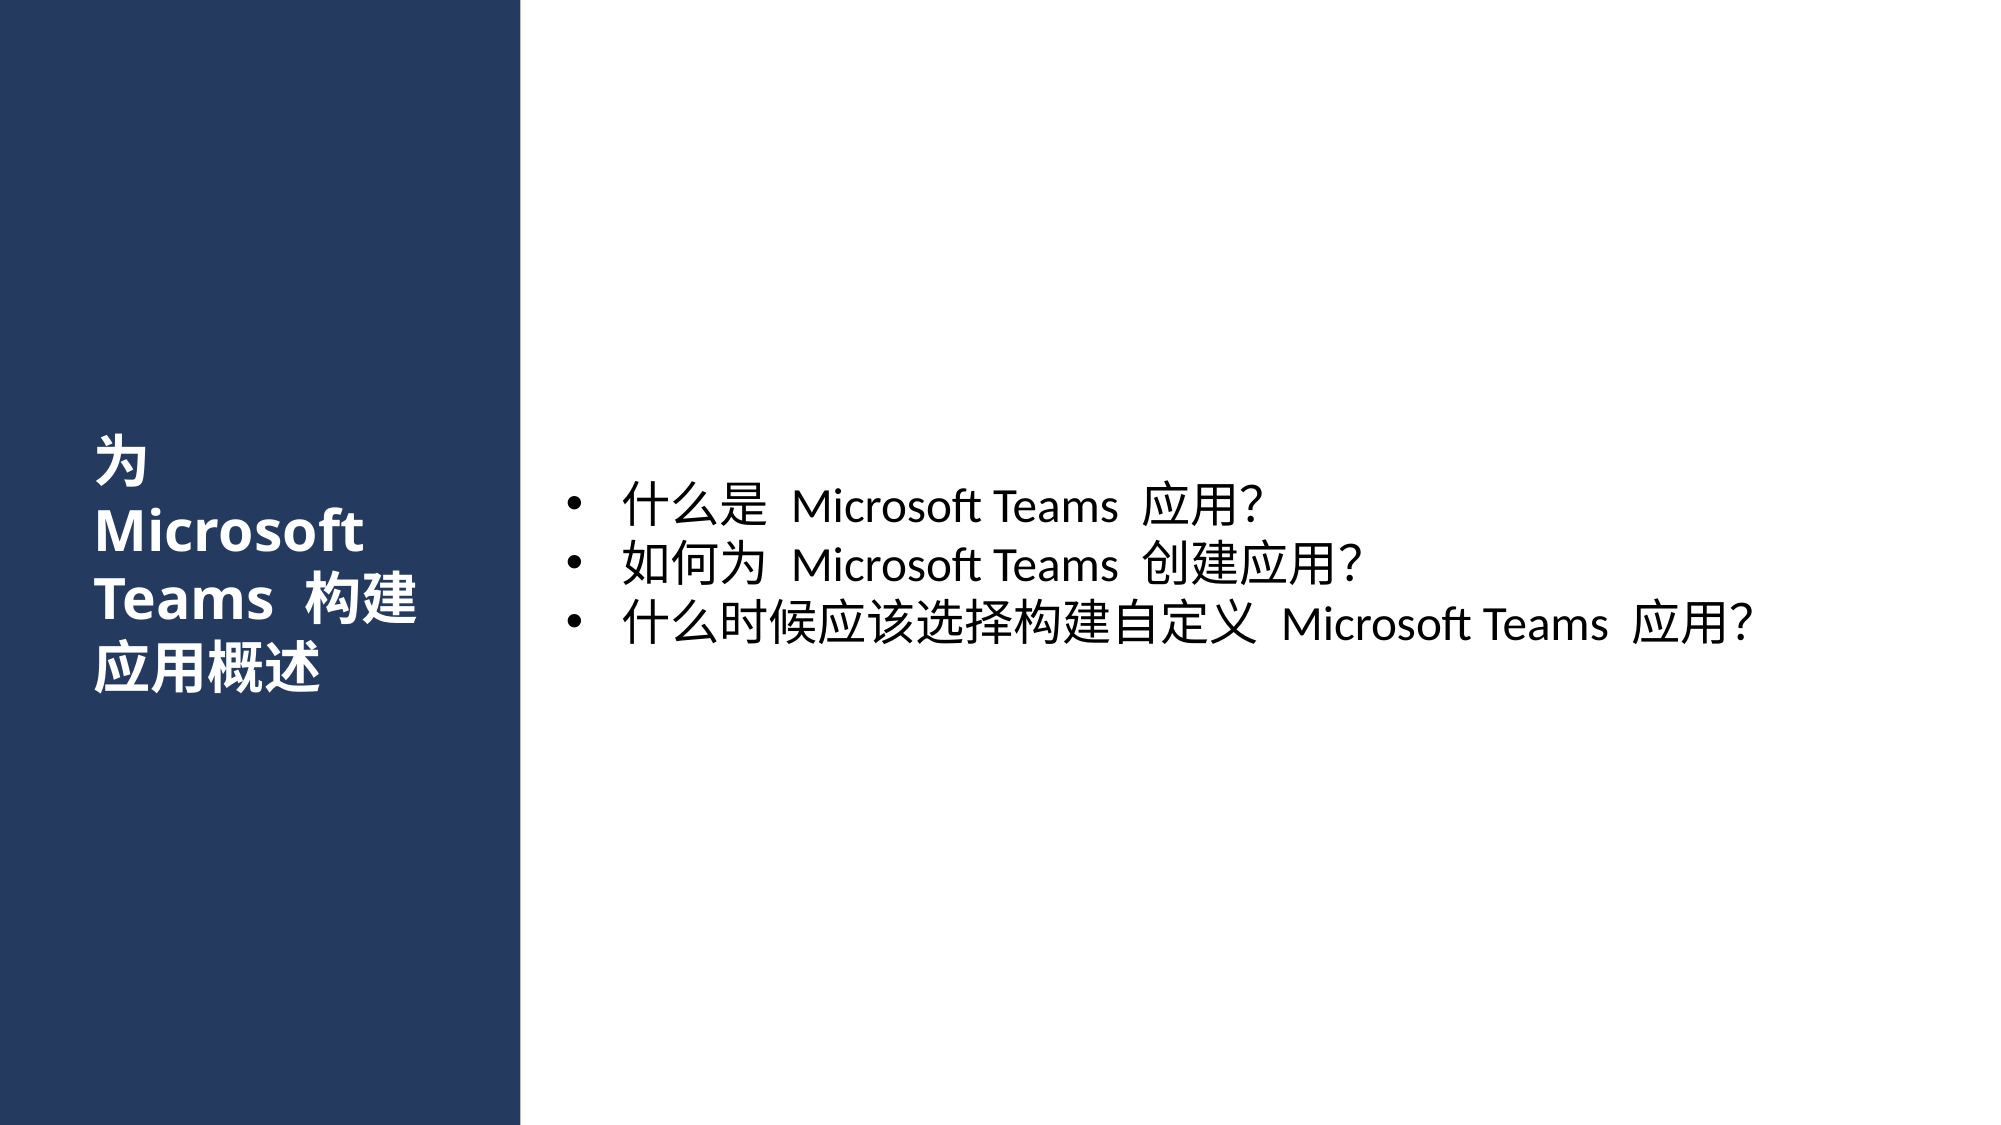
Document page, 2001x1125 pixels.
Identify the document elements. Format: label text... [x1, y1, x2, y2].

text_box 什么是 Microsoft Teams 应用？ 如何为 Microsoft Teams 创建应用？ 什么时候应该选择构建自定义 Microsoft Teams 应用？ [565, 473, 1790, 651]
title 为 Microsoft Teams 构建应用概述 [93, 458, 435, 667]
picture [0, 0, 2001, 1125]
